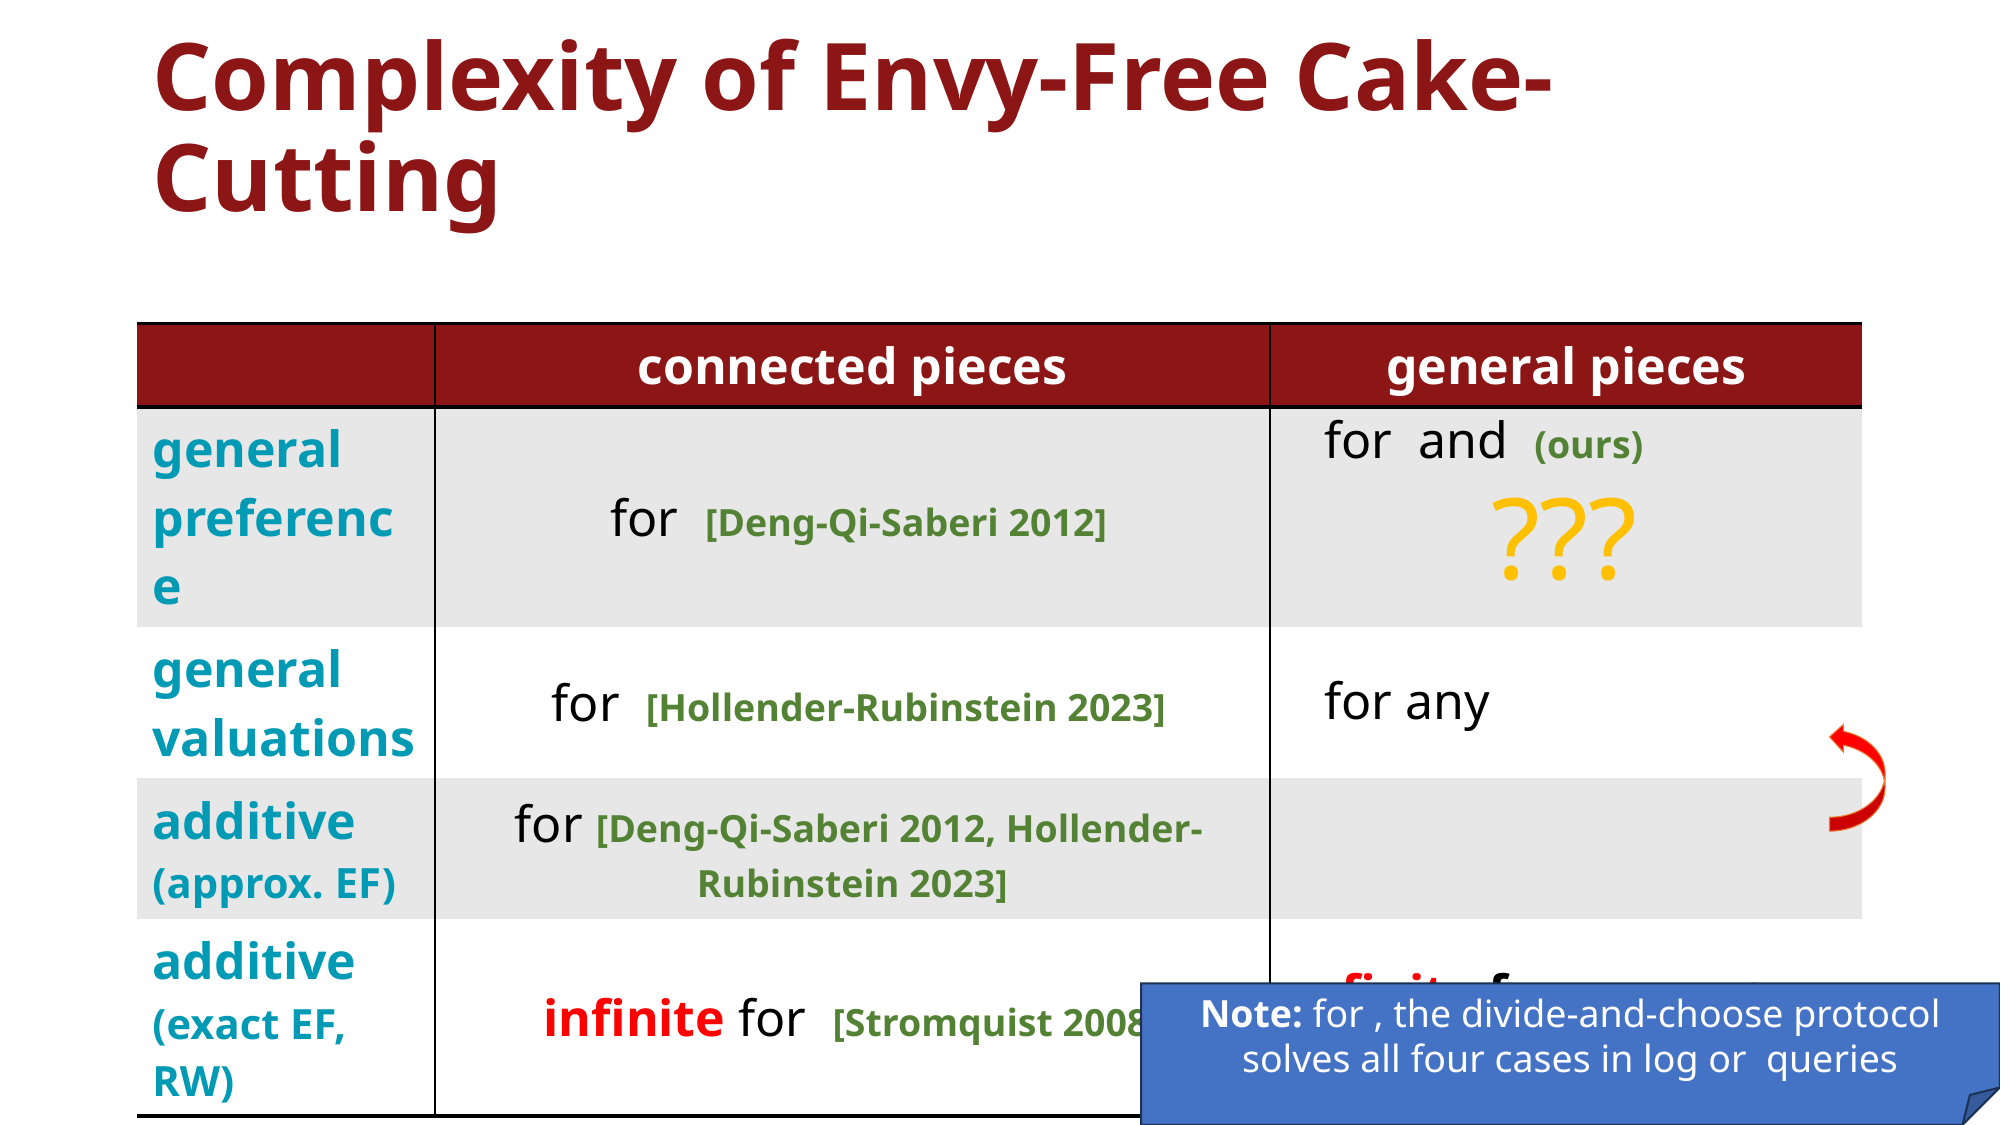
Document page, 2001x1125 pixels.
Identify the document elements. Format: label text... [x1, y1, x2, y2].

title Complexity of Envy-Free Cake-Cutting [137, 22, 1863, 240]
text_box [1828, 723, 1886, 832]
text_box ??? [1415, 460, 1713, 610]
